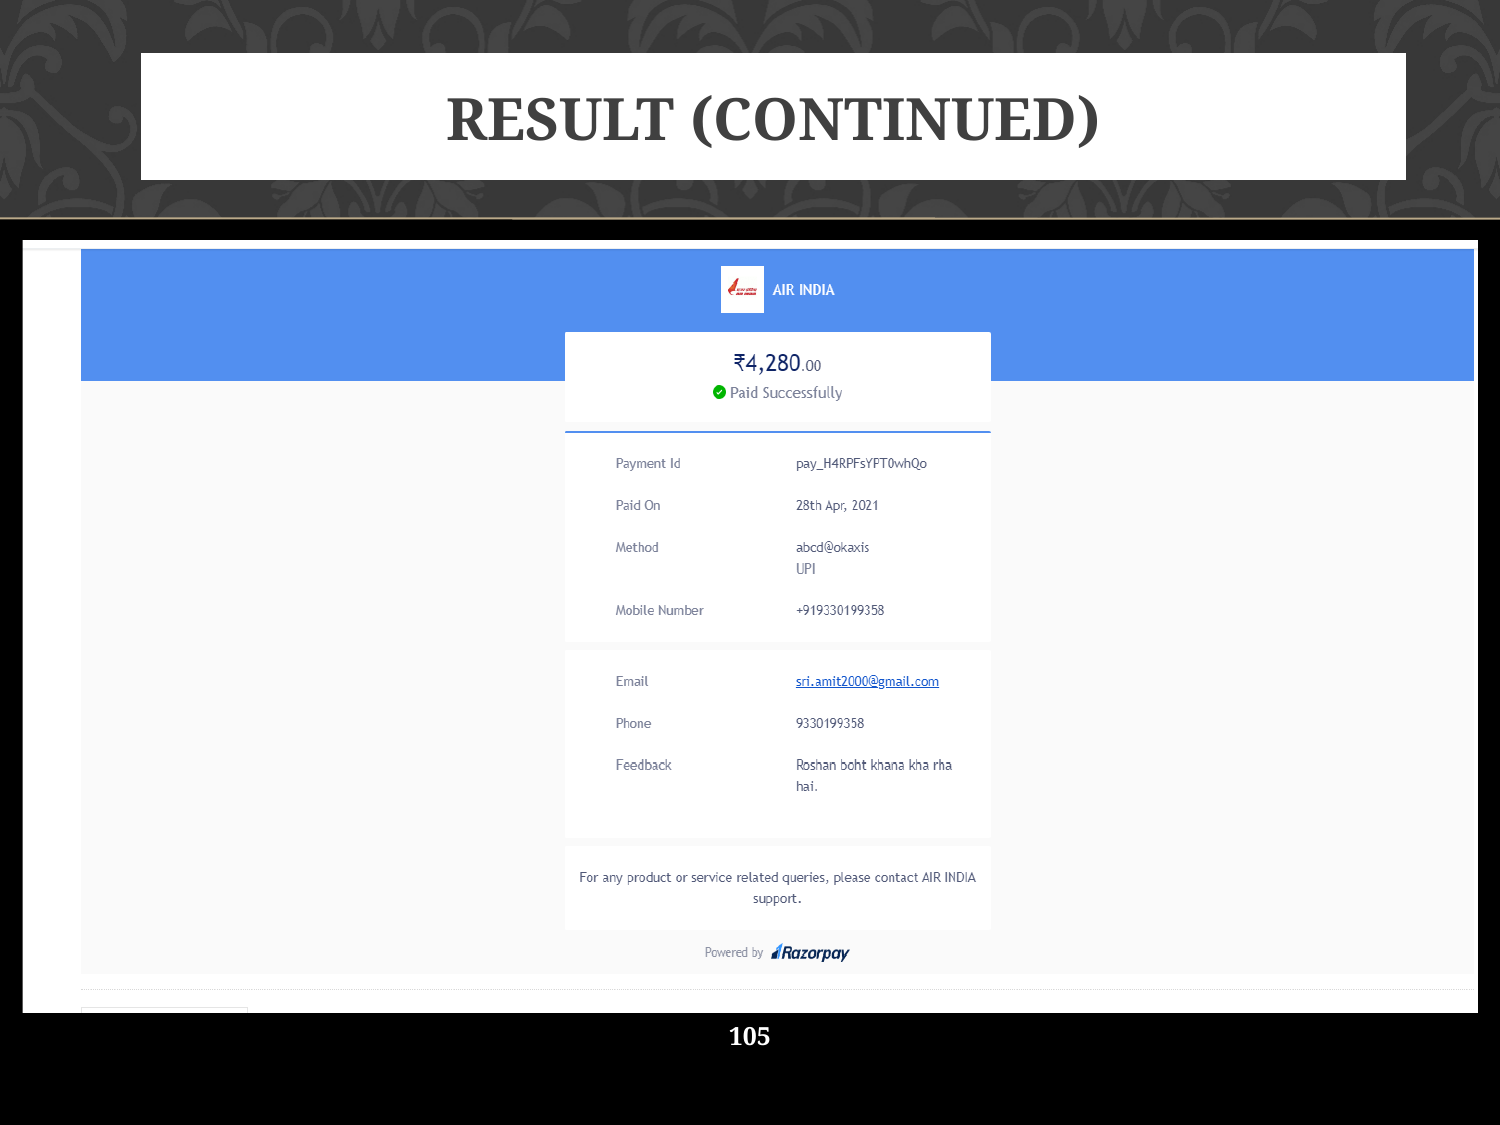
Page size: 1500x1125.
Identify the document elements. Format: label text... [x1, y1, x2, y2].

picture [22, 240, 1479, 1013]
slide_number 105 [662, 1026, 838, 1063]
title RESULT (CONTINUED) [141, 53, 1406, 180]
